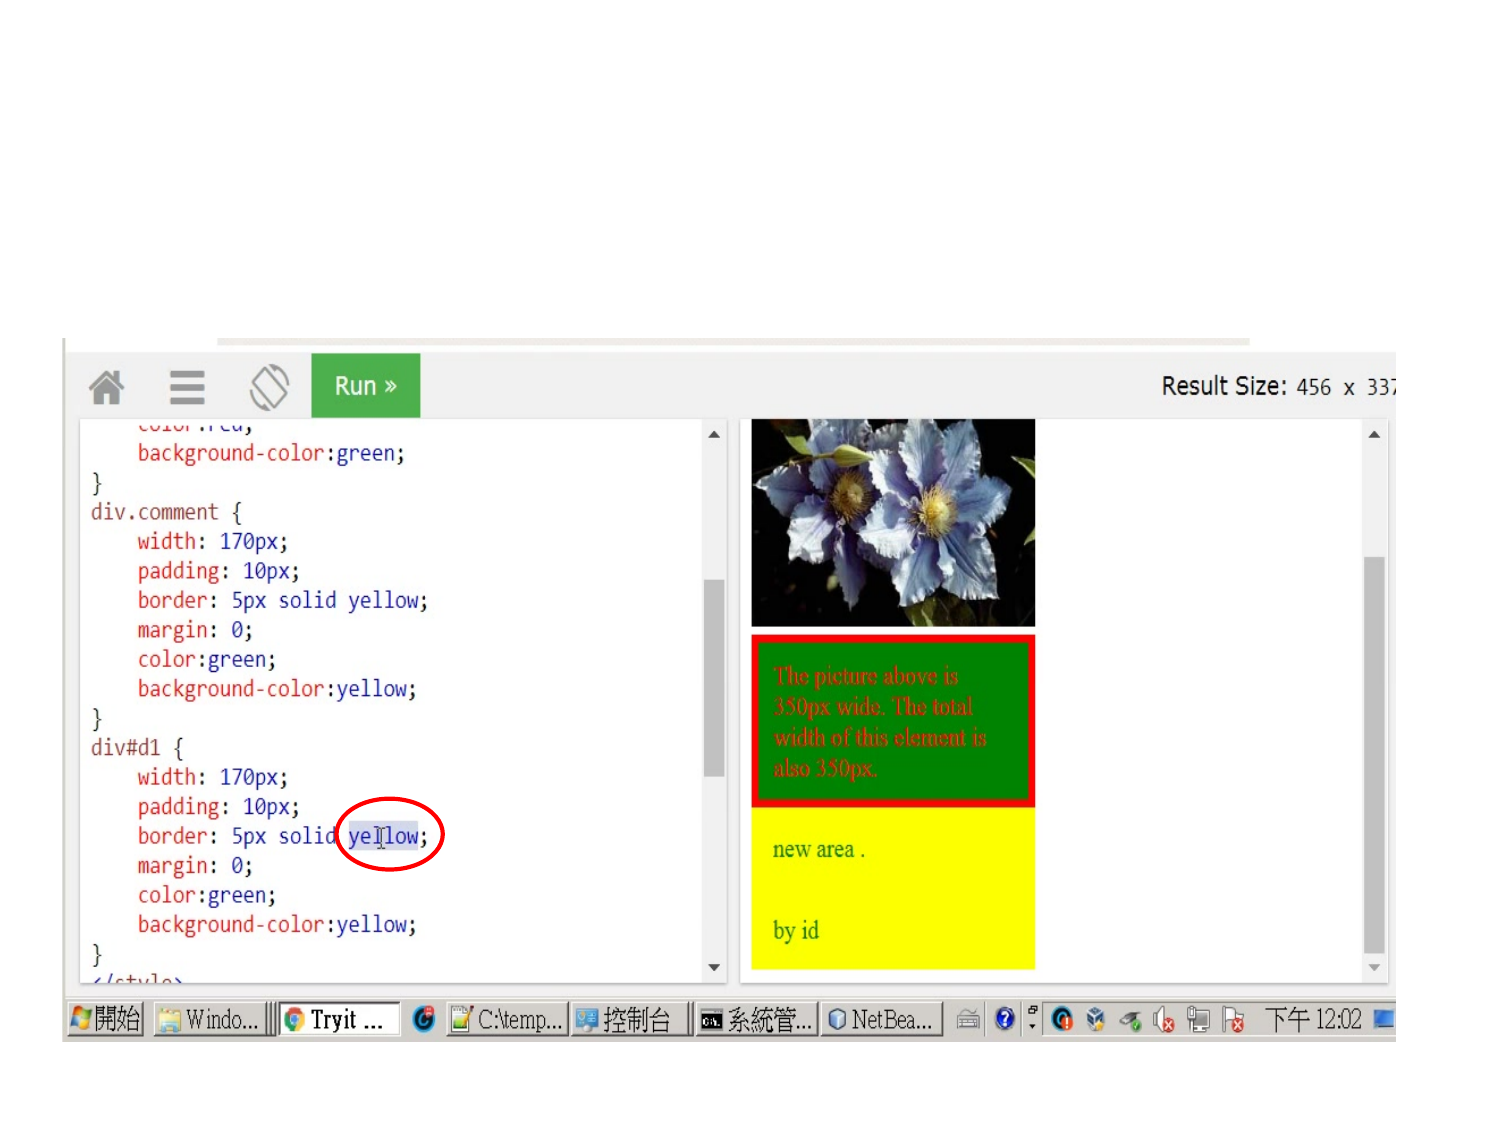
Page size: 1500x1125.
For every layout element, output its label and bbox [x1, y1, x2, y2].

picture [62, 337, 1396, 1042]
